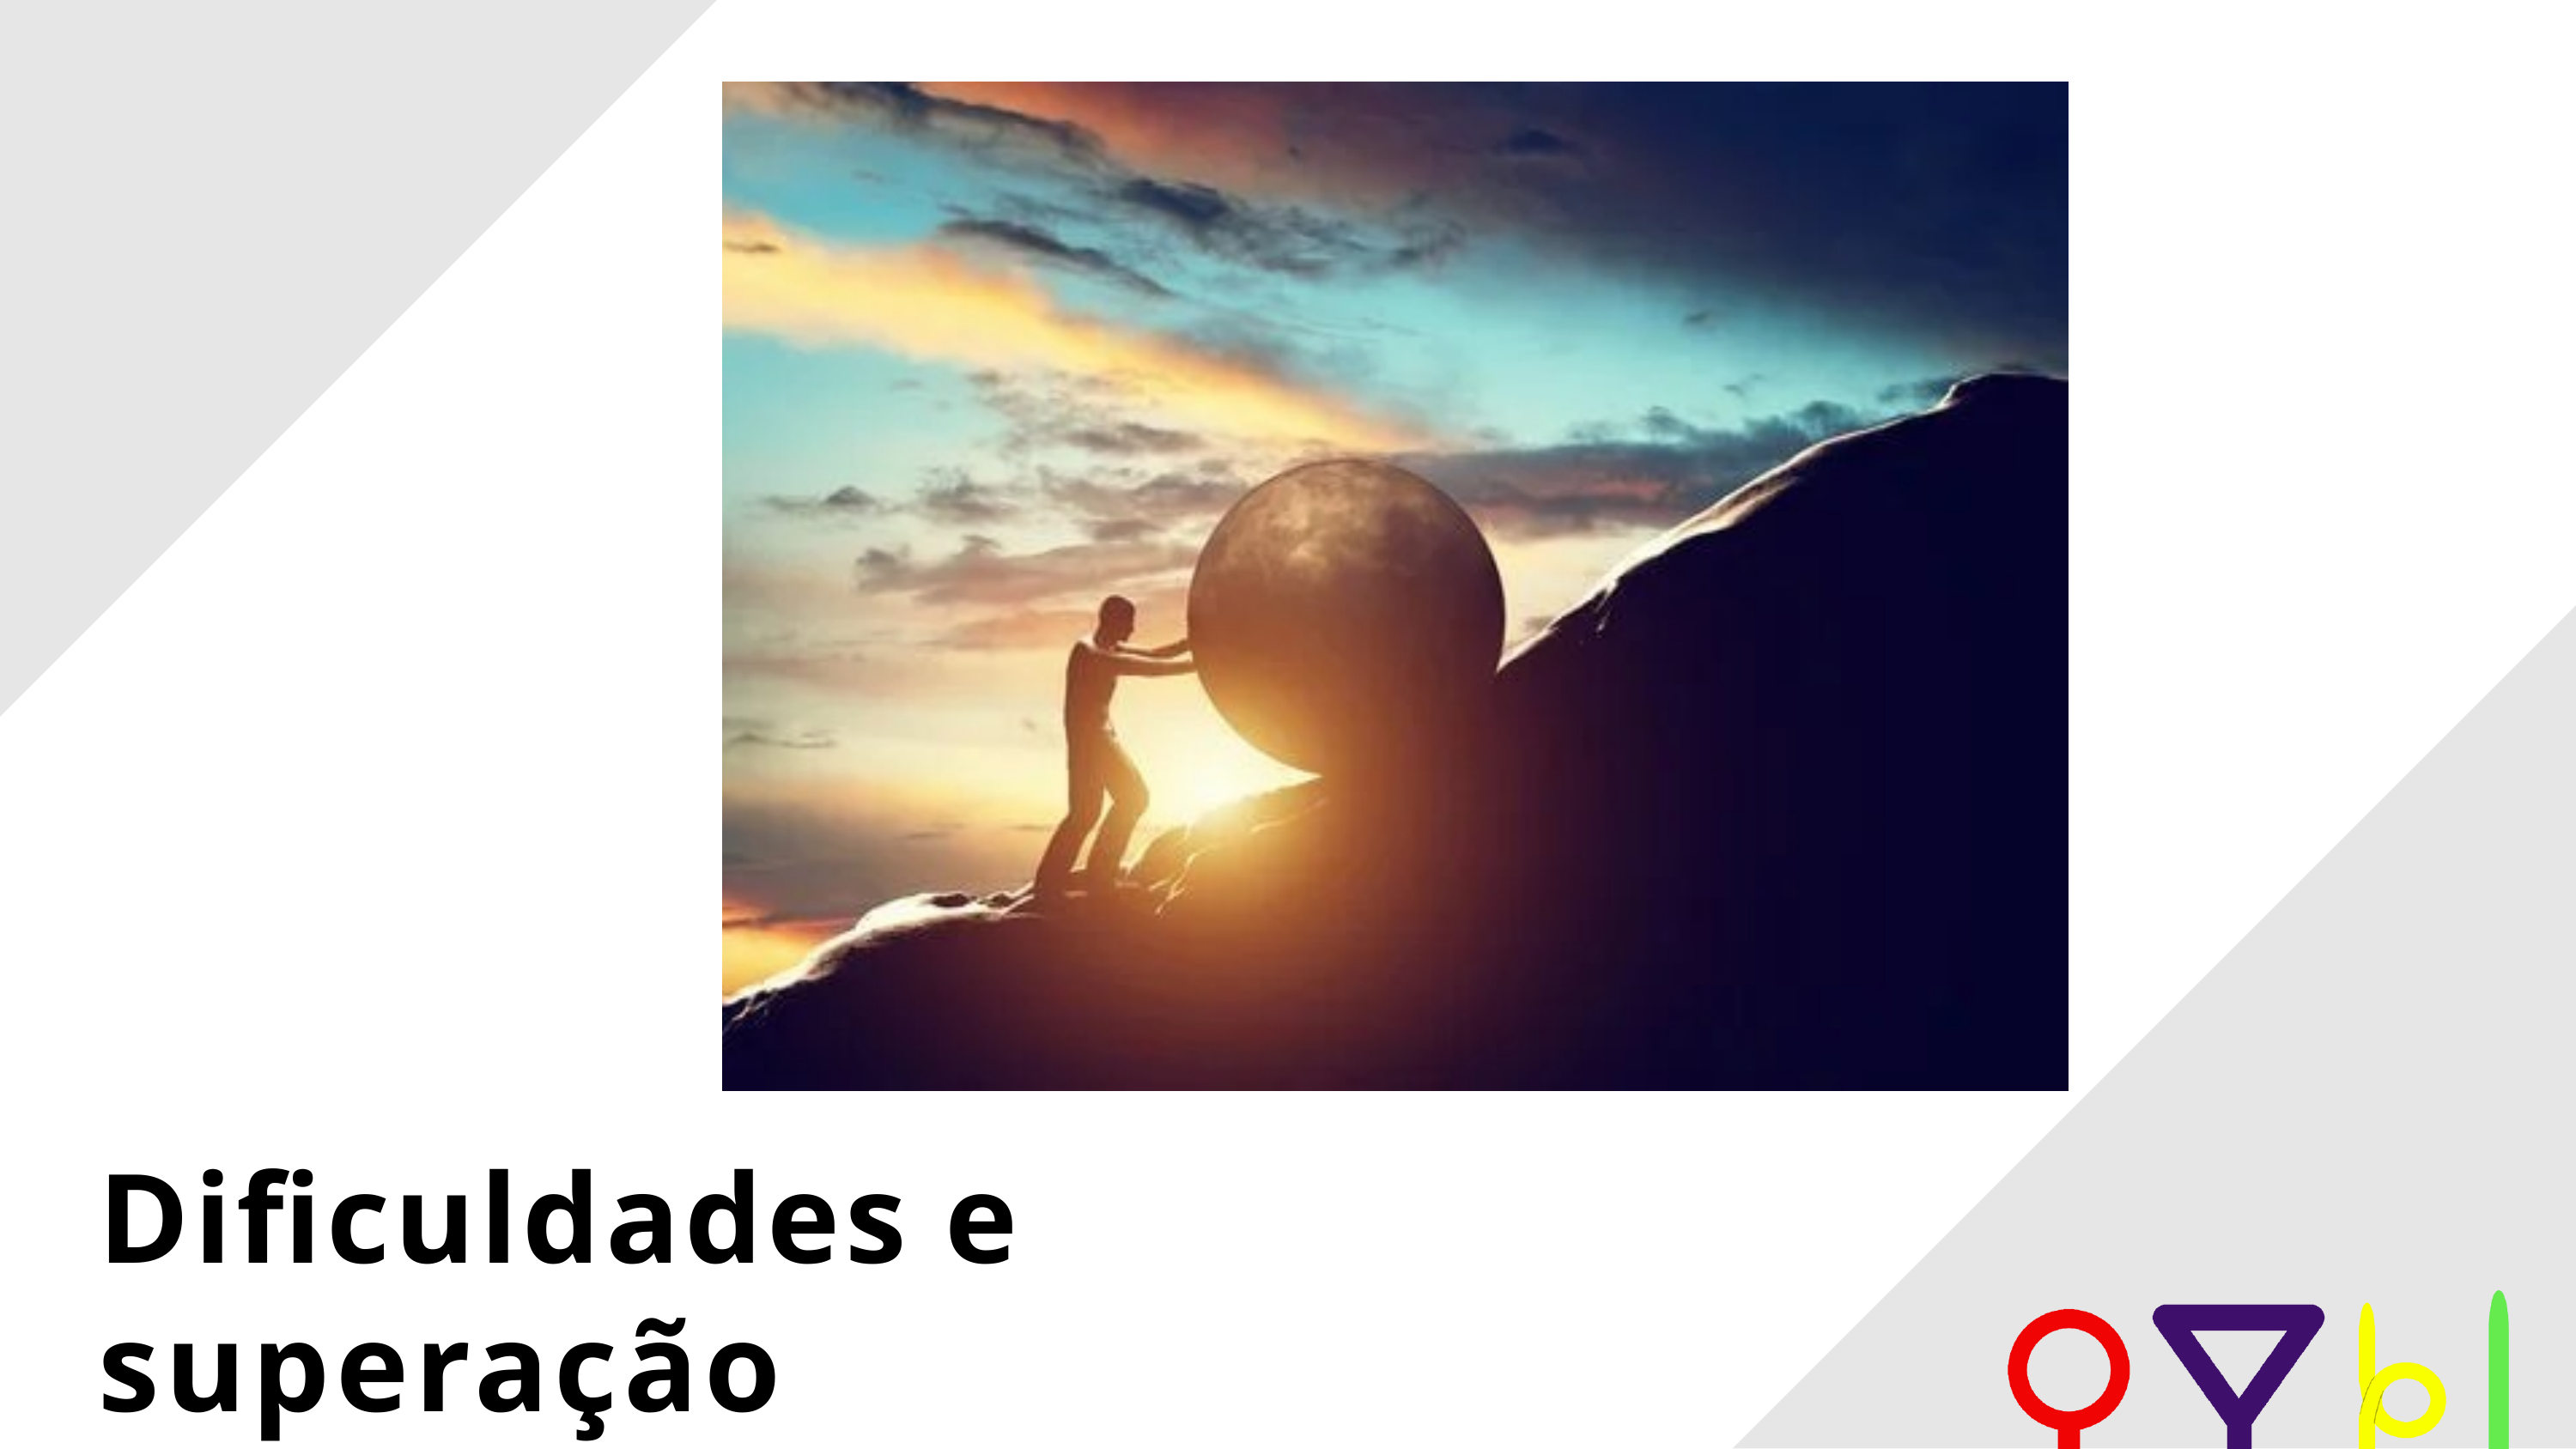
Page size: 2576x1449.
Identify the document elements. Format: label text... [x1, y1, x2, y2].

picture [722, 82, 2576, 1449]
title Dificuldades e superação [96, 1137, 1643, 1437]
